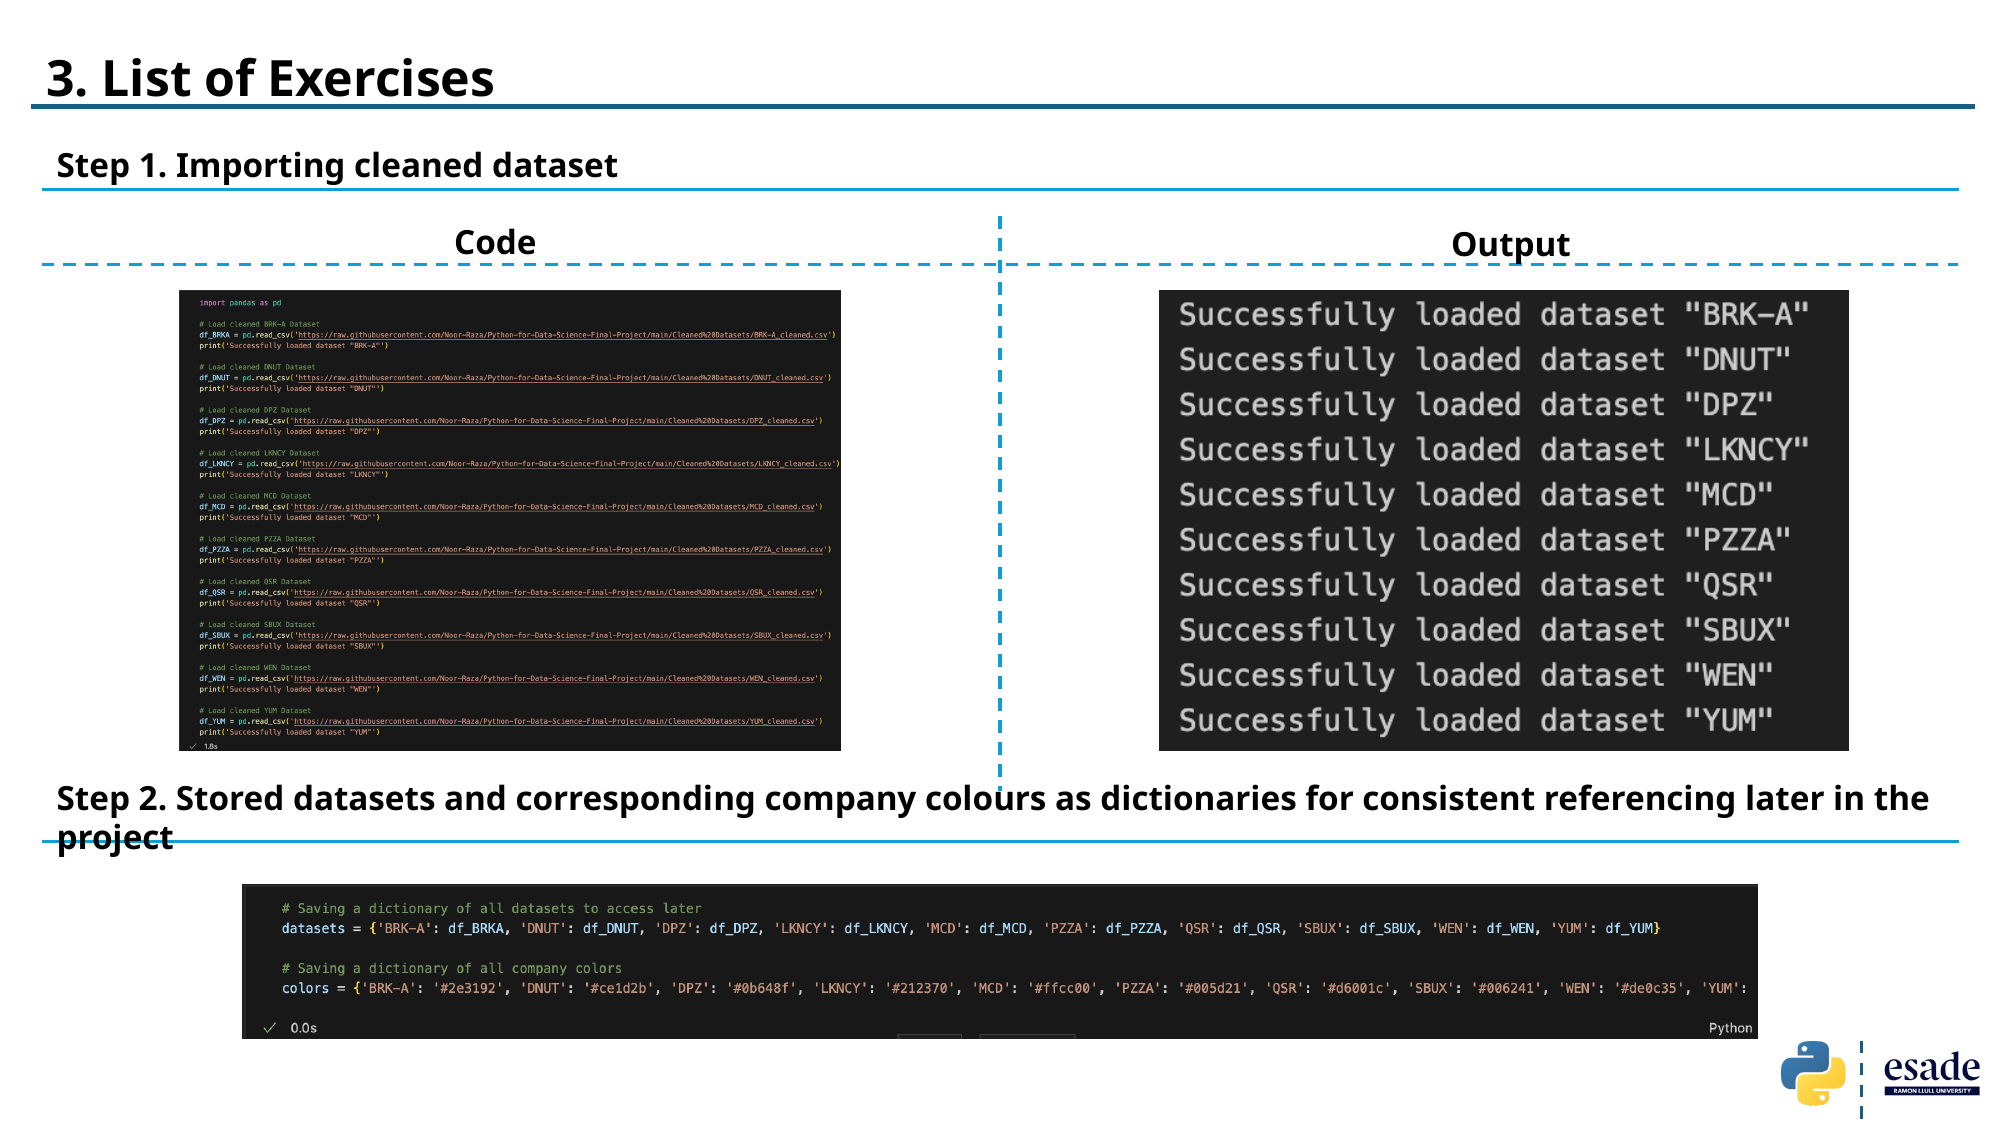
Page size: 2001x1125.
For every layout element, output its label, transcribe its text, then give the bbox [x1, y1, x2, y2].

text_box Step 2. Stored datasets and corresponding company colours as dictionaries for consistent referencing later in the project [40, 784, 1960, 849]
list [179, 289, 842, 751]
picture [1158, 290, 1850, 752]
text_box 3. List of Exercises [31, 50, 1757, 105]
picture [1764, 1025, 2000, 1122]
text_box Output [1436, 216, 1609, 264]
text_box Code [439, 213, 646, 264]
text_box Output [1436, 266, 1609, 271]
picture [241, 884, 1759, 1039]
text_box Step 1. Importing cleaned dataset [40, 132, 870, 197]
